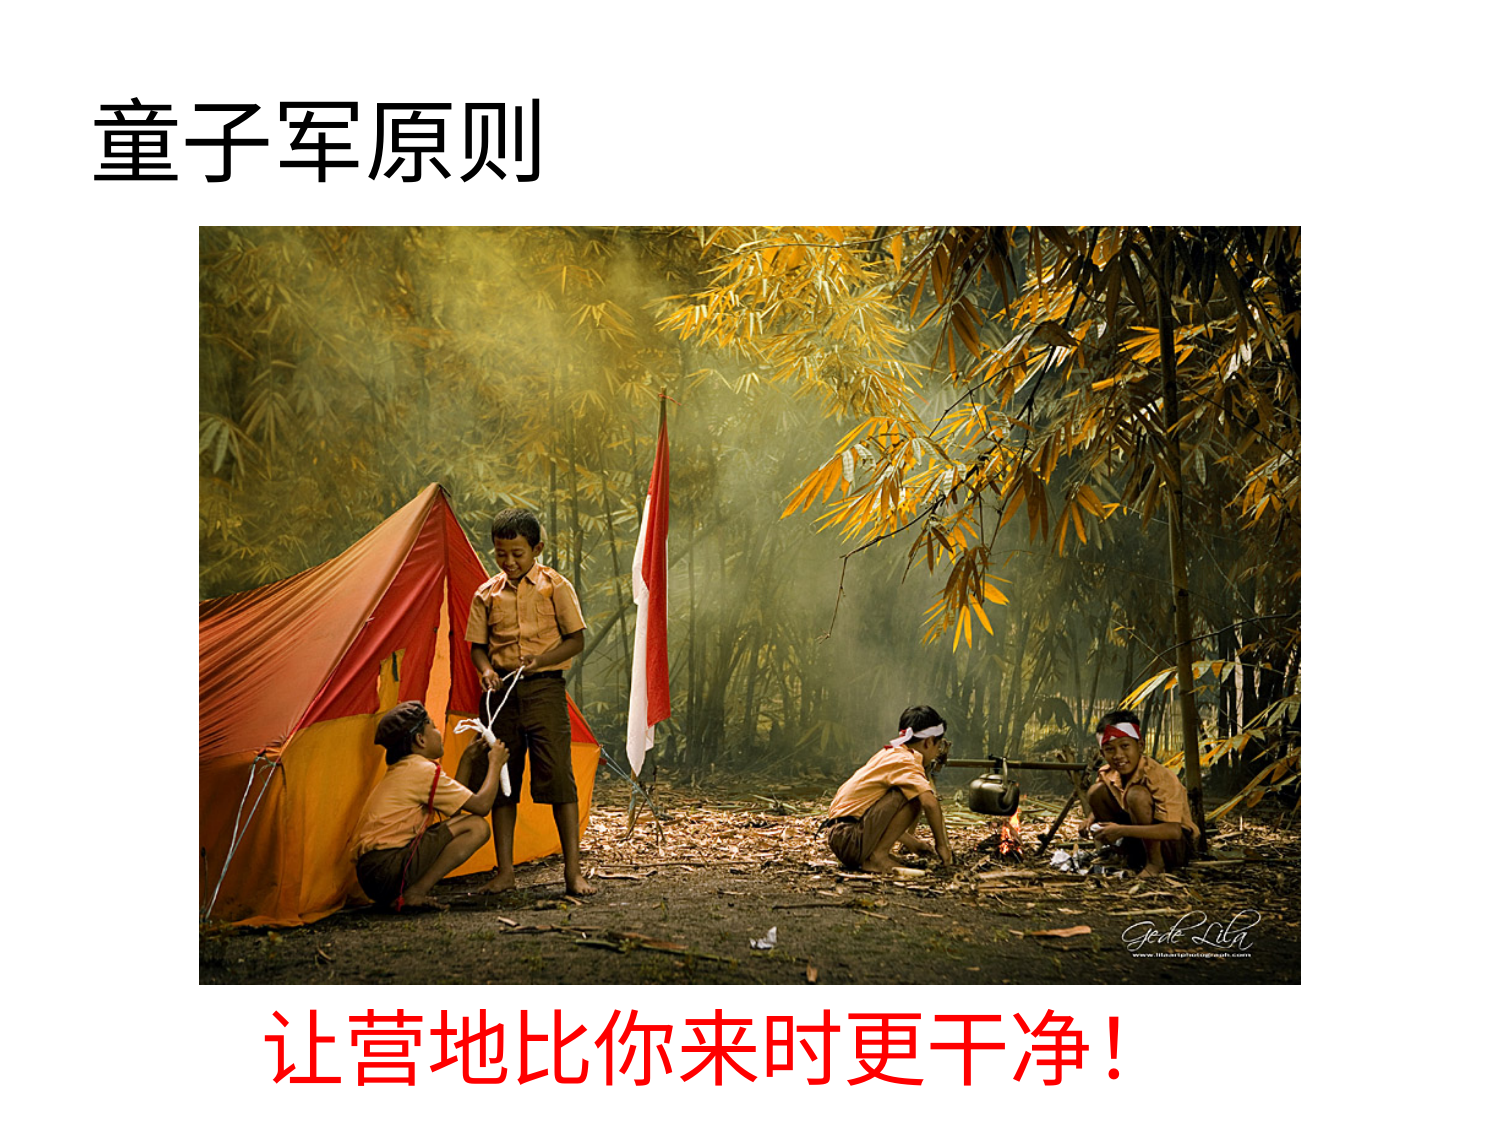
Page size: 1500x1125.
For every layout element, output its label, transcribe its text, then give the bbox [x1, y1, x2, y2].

picture [198, 226, 1301, 985]
title 童子军原则 [75, 45, 1425, 233]
list 让营地比你来时更干净！ [246, 993, 1254, 1114]
